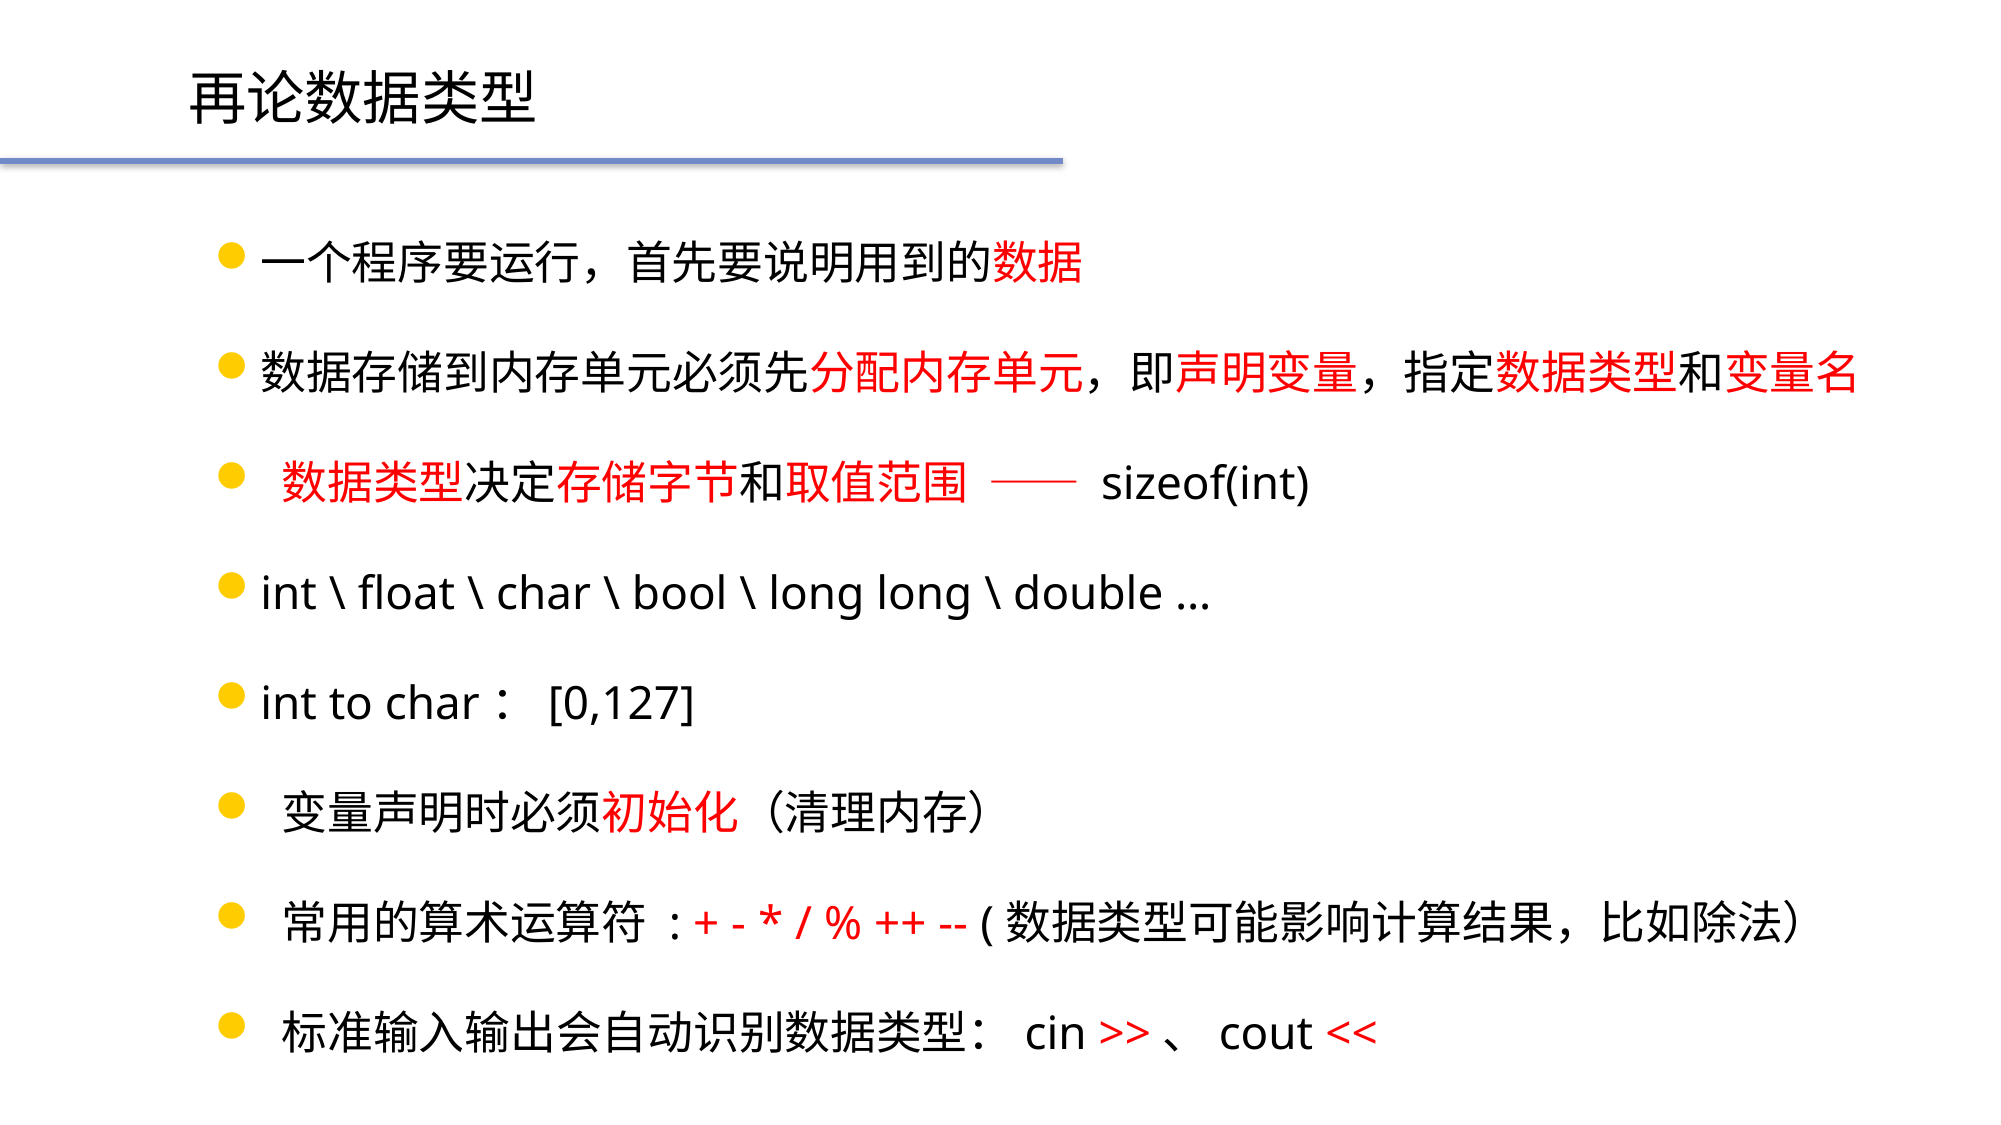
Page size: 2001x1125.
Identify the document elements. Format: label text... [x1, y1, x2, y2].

text_box 一个程序要运行，首先要说明用到的数据 数据存储到内存单元必须先分配内存单元，即声明变量，指定数据类型和变量名 数据类型决定存储字节和取值范围 —— sizeof(int) int \ float \ char \ bool \ long long \ double … int to char：[0,127] 变量声明时必须初始化（清理内存） 常用的算术运算符 : + - * / % ++ -- (数据类型可能影响计算结果，比如除法） 标准输入输出会自动识别数据类型：cin >>、cout << [199, 171, 1884, 1064]
text_box 再论数据类型 [173, 30, 753, 156]
